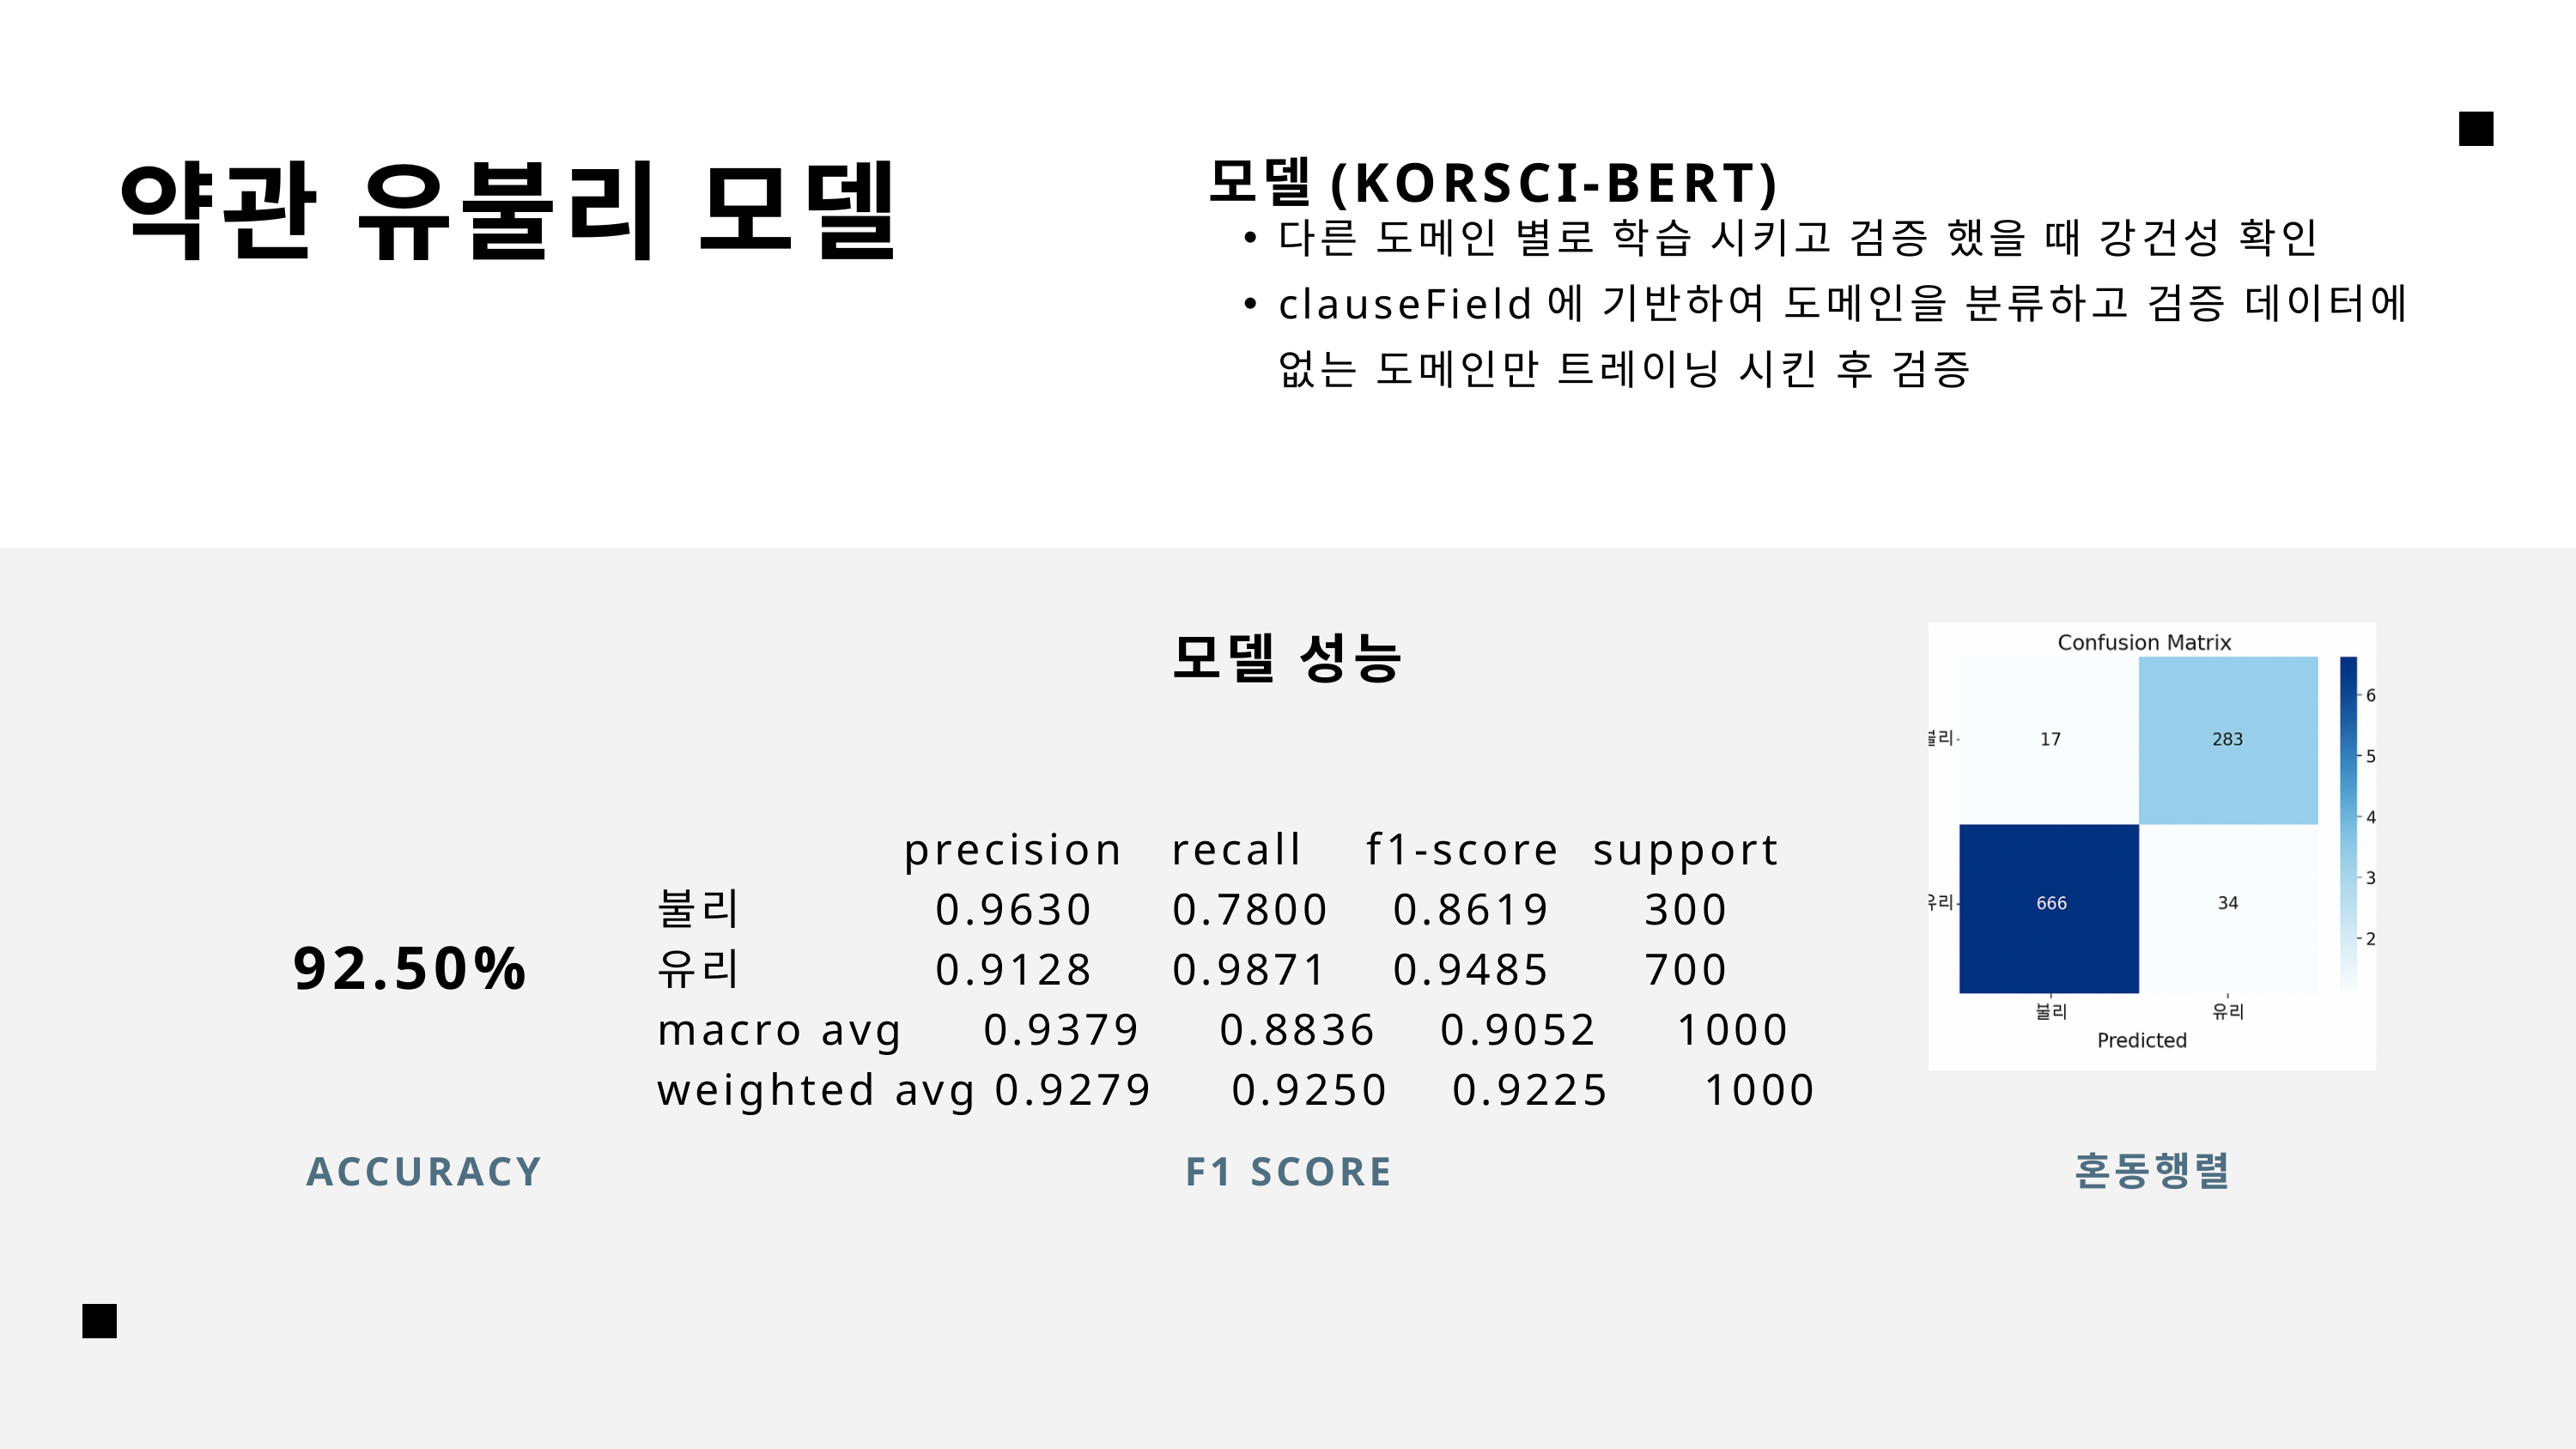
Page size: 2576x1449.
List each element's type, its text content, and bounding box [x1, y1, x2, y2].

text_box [82, 1303, 118, 1339]
text_box 약관 유불리 모델 [117, 122, 1124, 273]
text_box 모델(KORSCI-BERT) [1208, 137, 2459, 196]
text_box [2458, 111, 2494, 147]
text_box 다른 도메인 별로 학습 시키고 검증 했을 때 강건성 확인 clauseField에 기반하여 도메인을 분류하고 검증 데이터에 없는 도메인만 트레이닝 시킨 후 검증 [1208, 196, 2459, 393]
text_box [0, 547, 2576, 1449]
